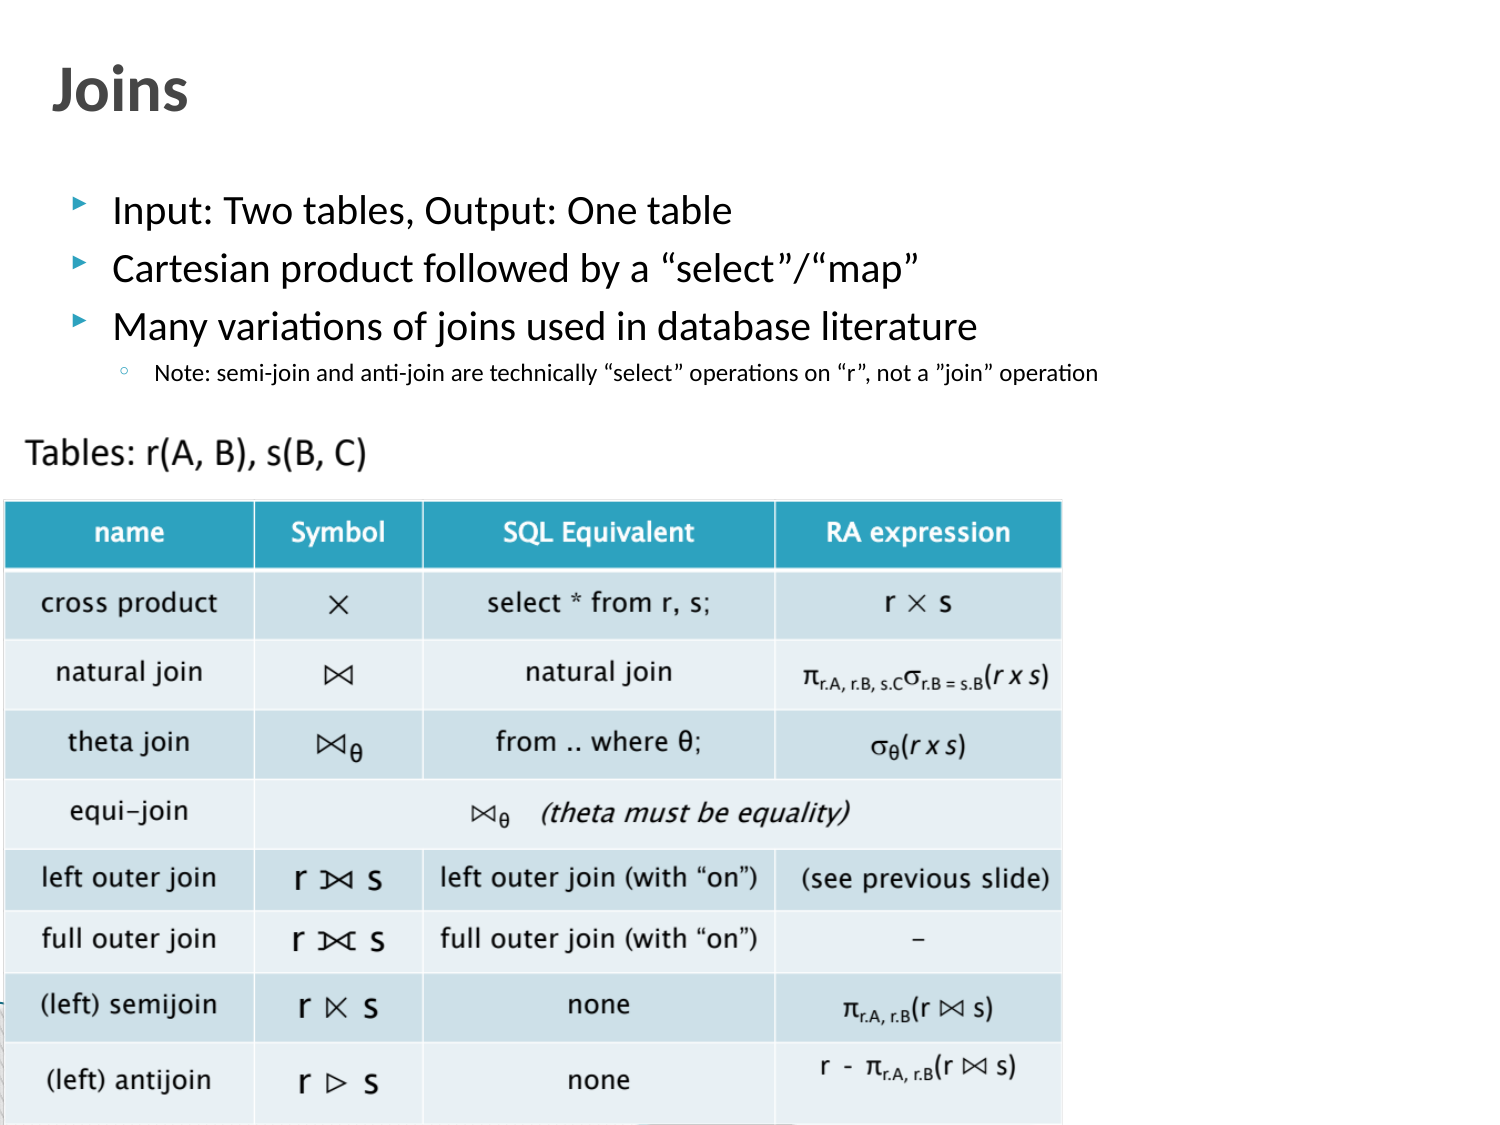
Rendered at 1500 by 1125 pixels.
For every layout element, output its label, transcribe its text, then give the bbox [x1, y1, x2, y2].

title Joins [37, 24, 1425, 145]
picture [0, 414, 1063, 1125]
list Input: Two tables, Output: One table Cartesian product followed by a “select”/“map” Many variations of joins used in database literature Note: semi-join and anti-join are technically “select” operations on “r”, not a ”join” operation [37, 174, 1426, 1013]
